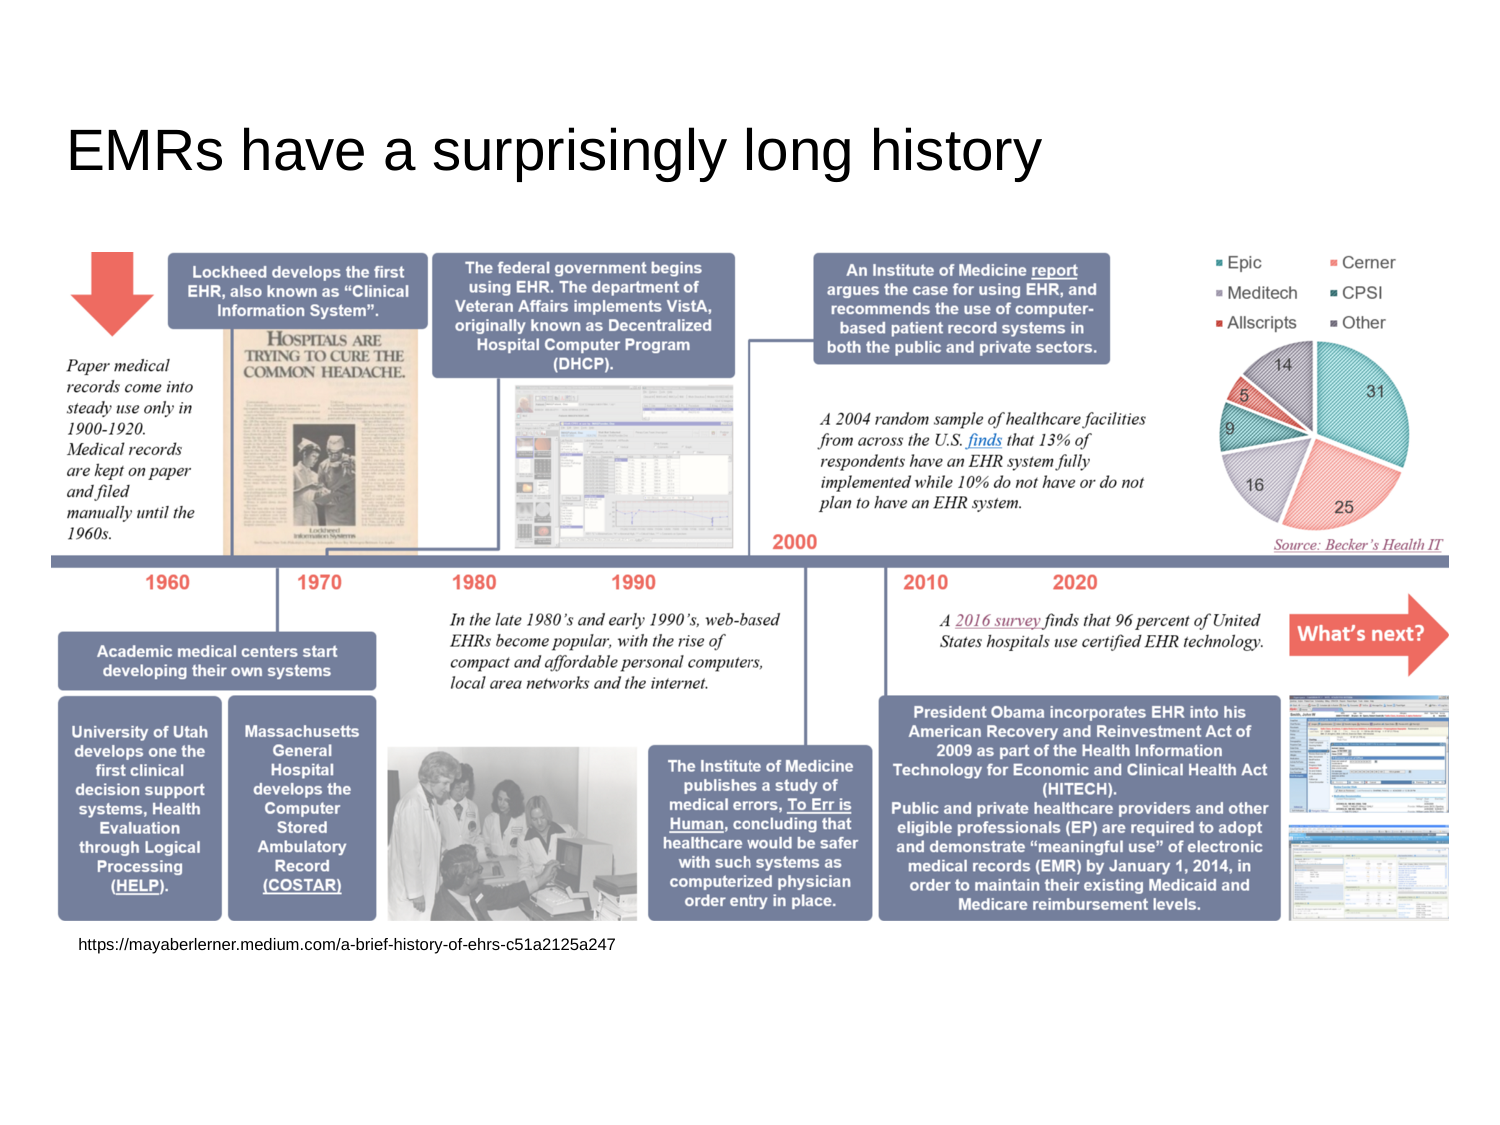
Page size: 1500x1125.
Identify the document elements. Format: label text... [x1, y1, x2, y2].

text_box https://mayaberlerner.medium.com/a-brief-history-of-ehrs-c51a2125a247 [63, 929, 636, 964]
picture [50, 251, 1450, 921]
title EMRs have a surprisingly long history [51, 97, 1449, 223]
